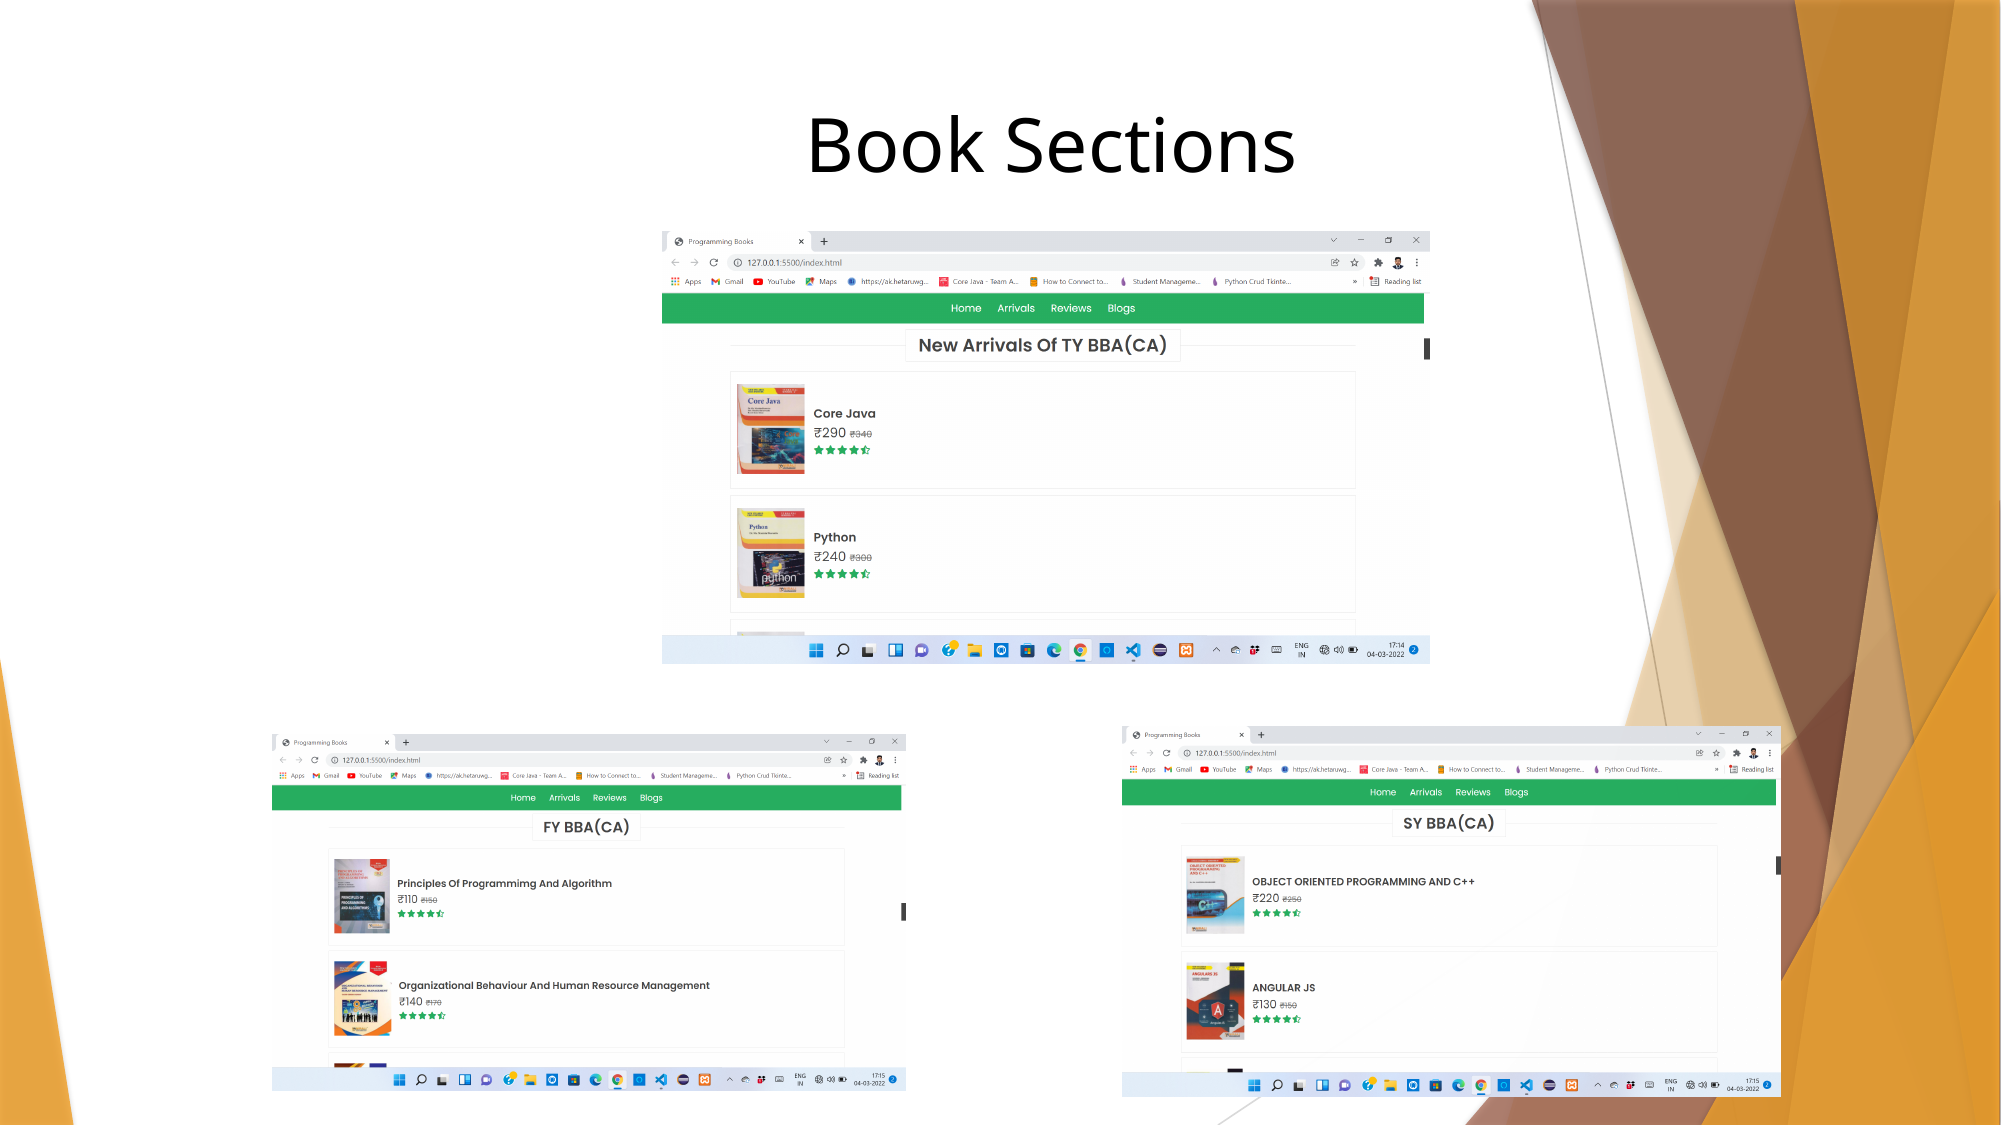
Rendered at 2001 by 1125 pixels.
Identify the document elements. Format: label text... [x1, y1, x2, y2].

picture [272, 733, 907, 1091]
text_box Book Sections [790, 90, 1508, 196]
picture [661, 231, 1431, 665]
picture [1121, 725, 1781, 1098]
